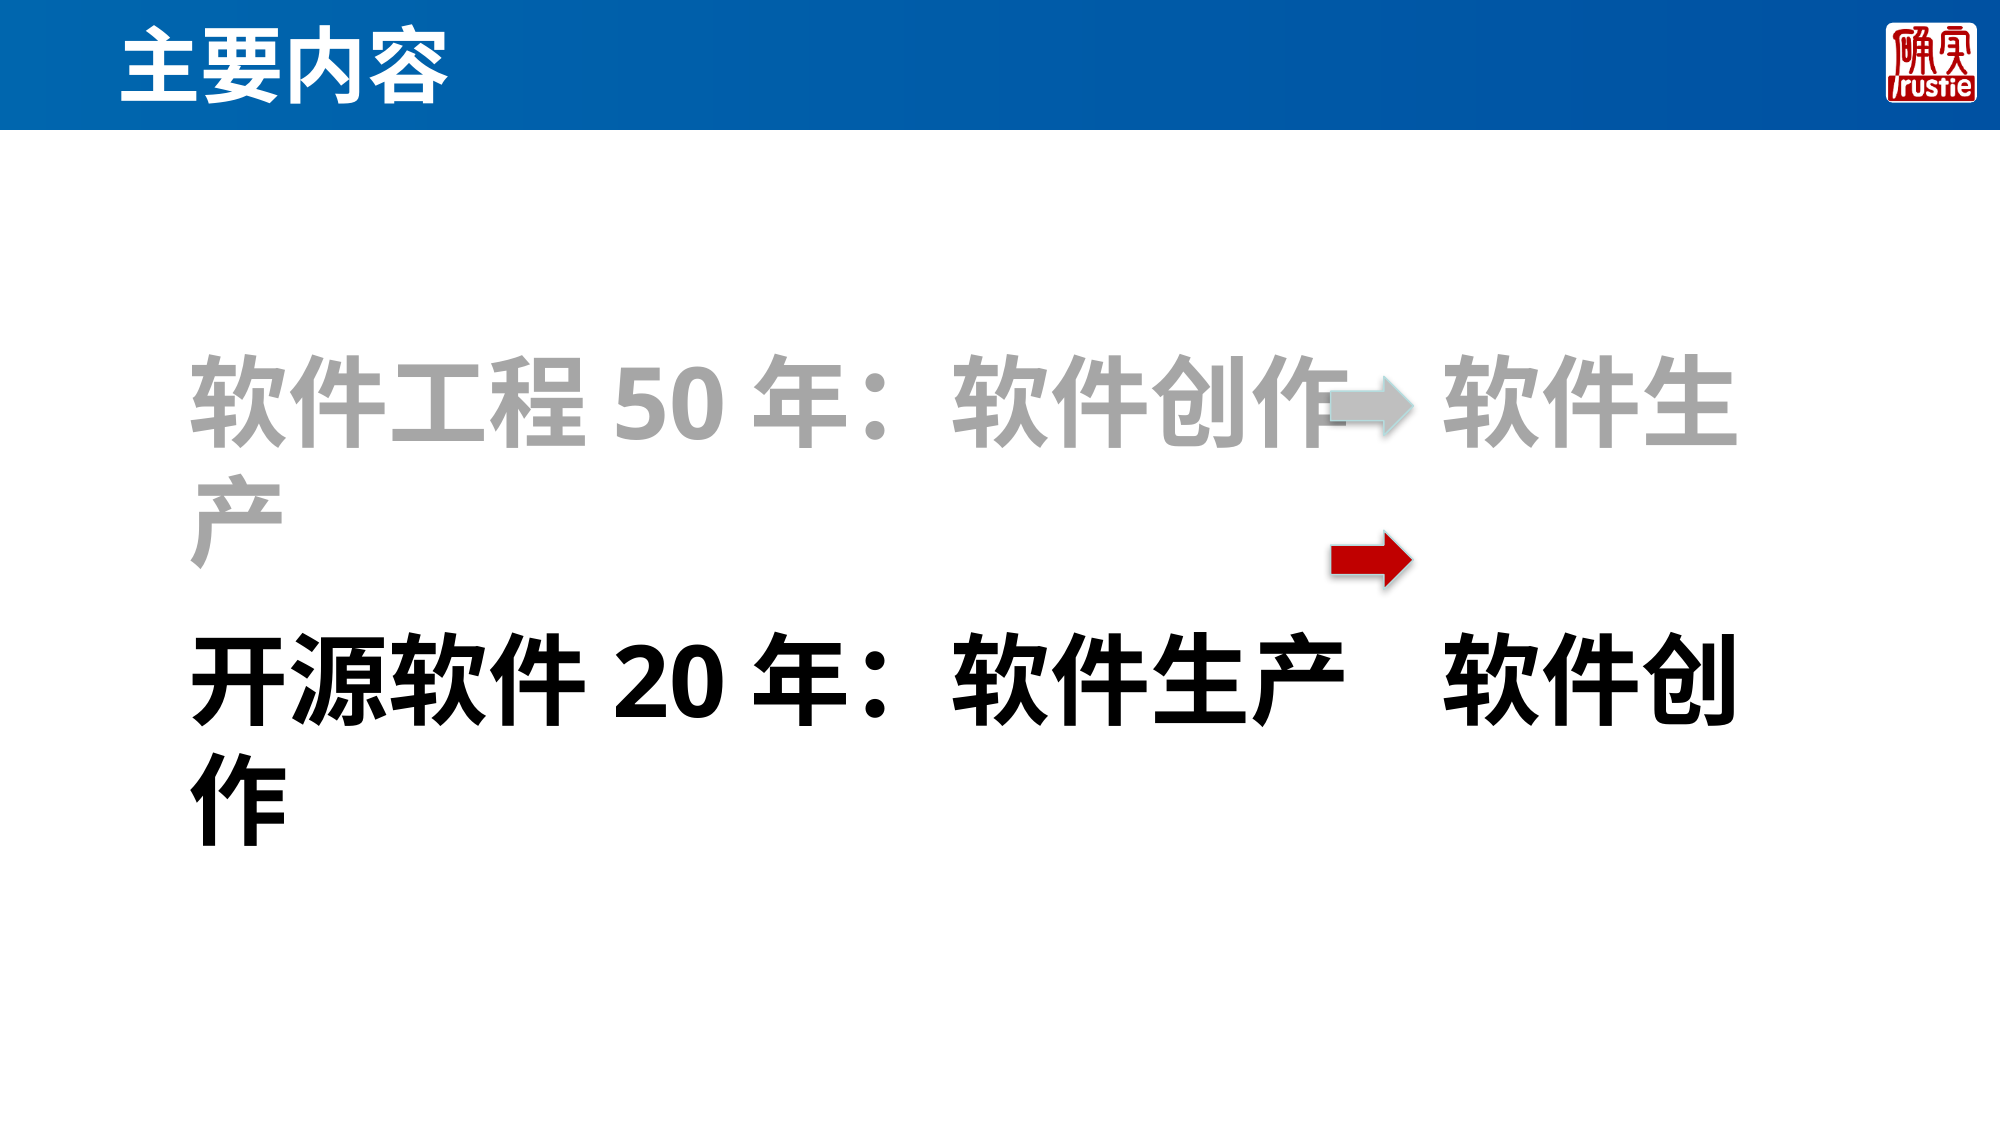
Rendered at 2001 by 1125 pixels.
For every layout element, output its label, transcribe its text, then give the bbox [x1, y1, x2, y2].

picture [1903, 22, 1977, 103]
text_box [1329, 375, 1414, 437]
title 主要内容 [102, 0, 1903, 126]
text_box [1329, 529, 1414, 591]
list 软件工程50年：软件创作 软件生产 开源软件20年：软件生产 软件创作 [172, 331, 1851, 794]
